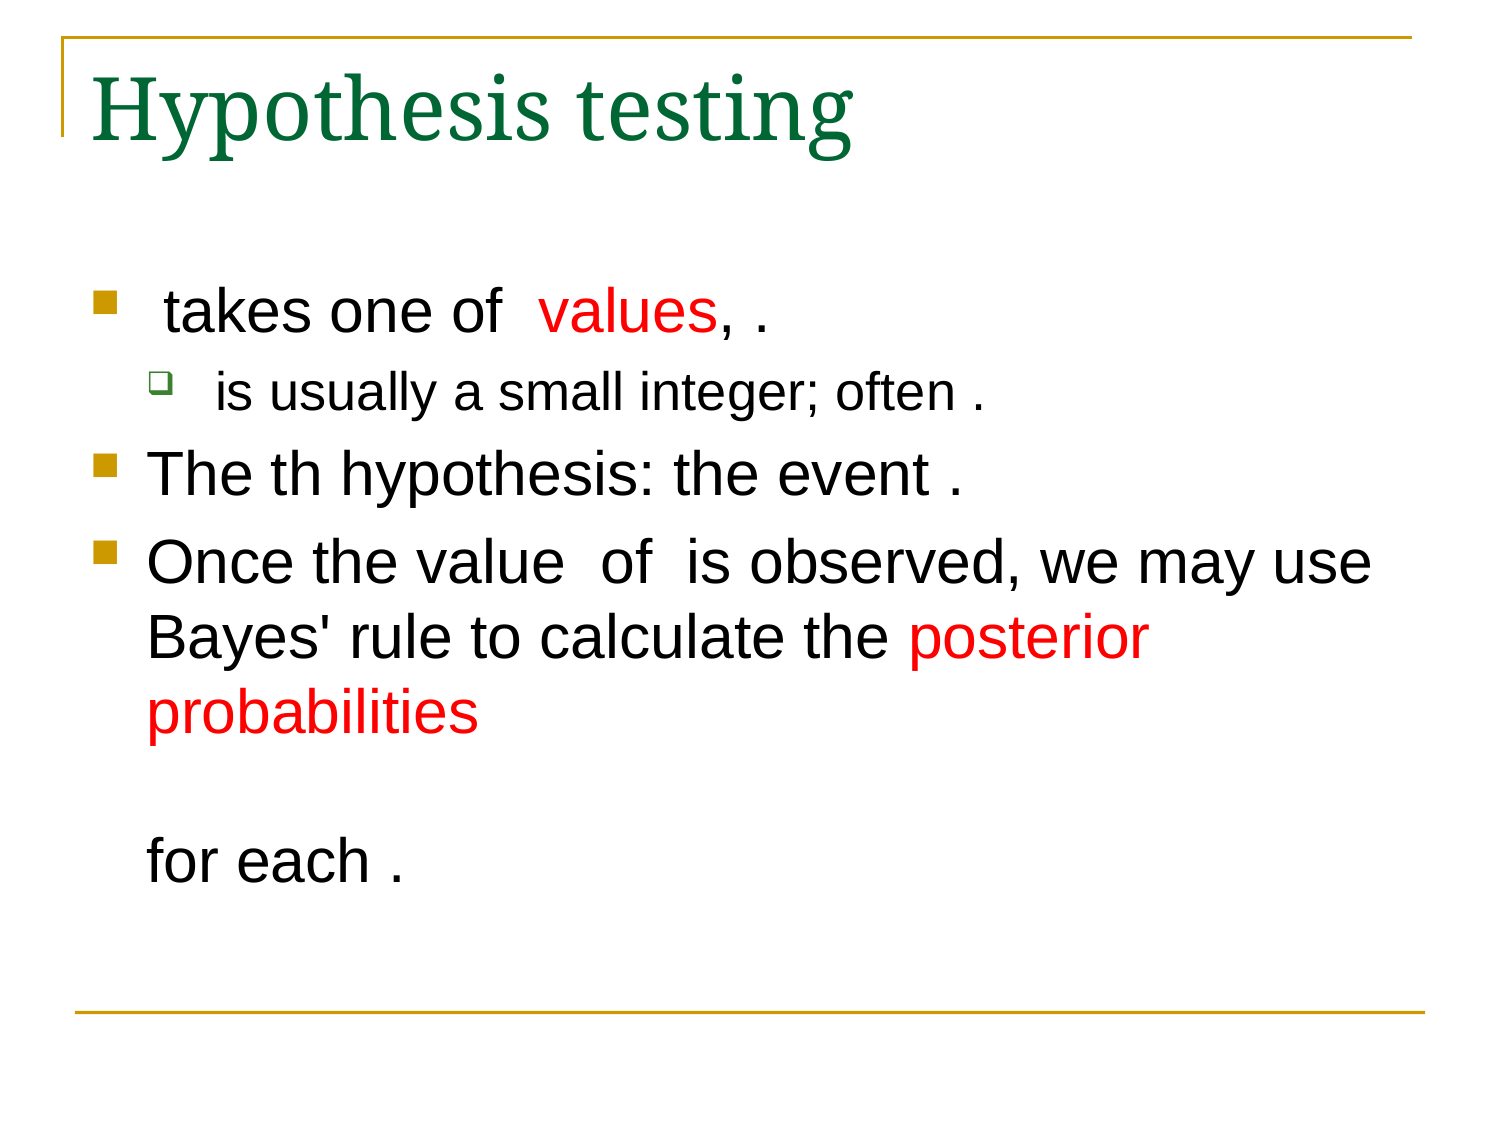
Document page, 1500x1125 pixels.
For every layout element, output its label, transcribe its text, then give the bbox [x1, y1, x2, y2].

title Hypothesis testing [75, 45, 1425, 233]
